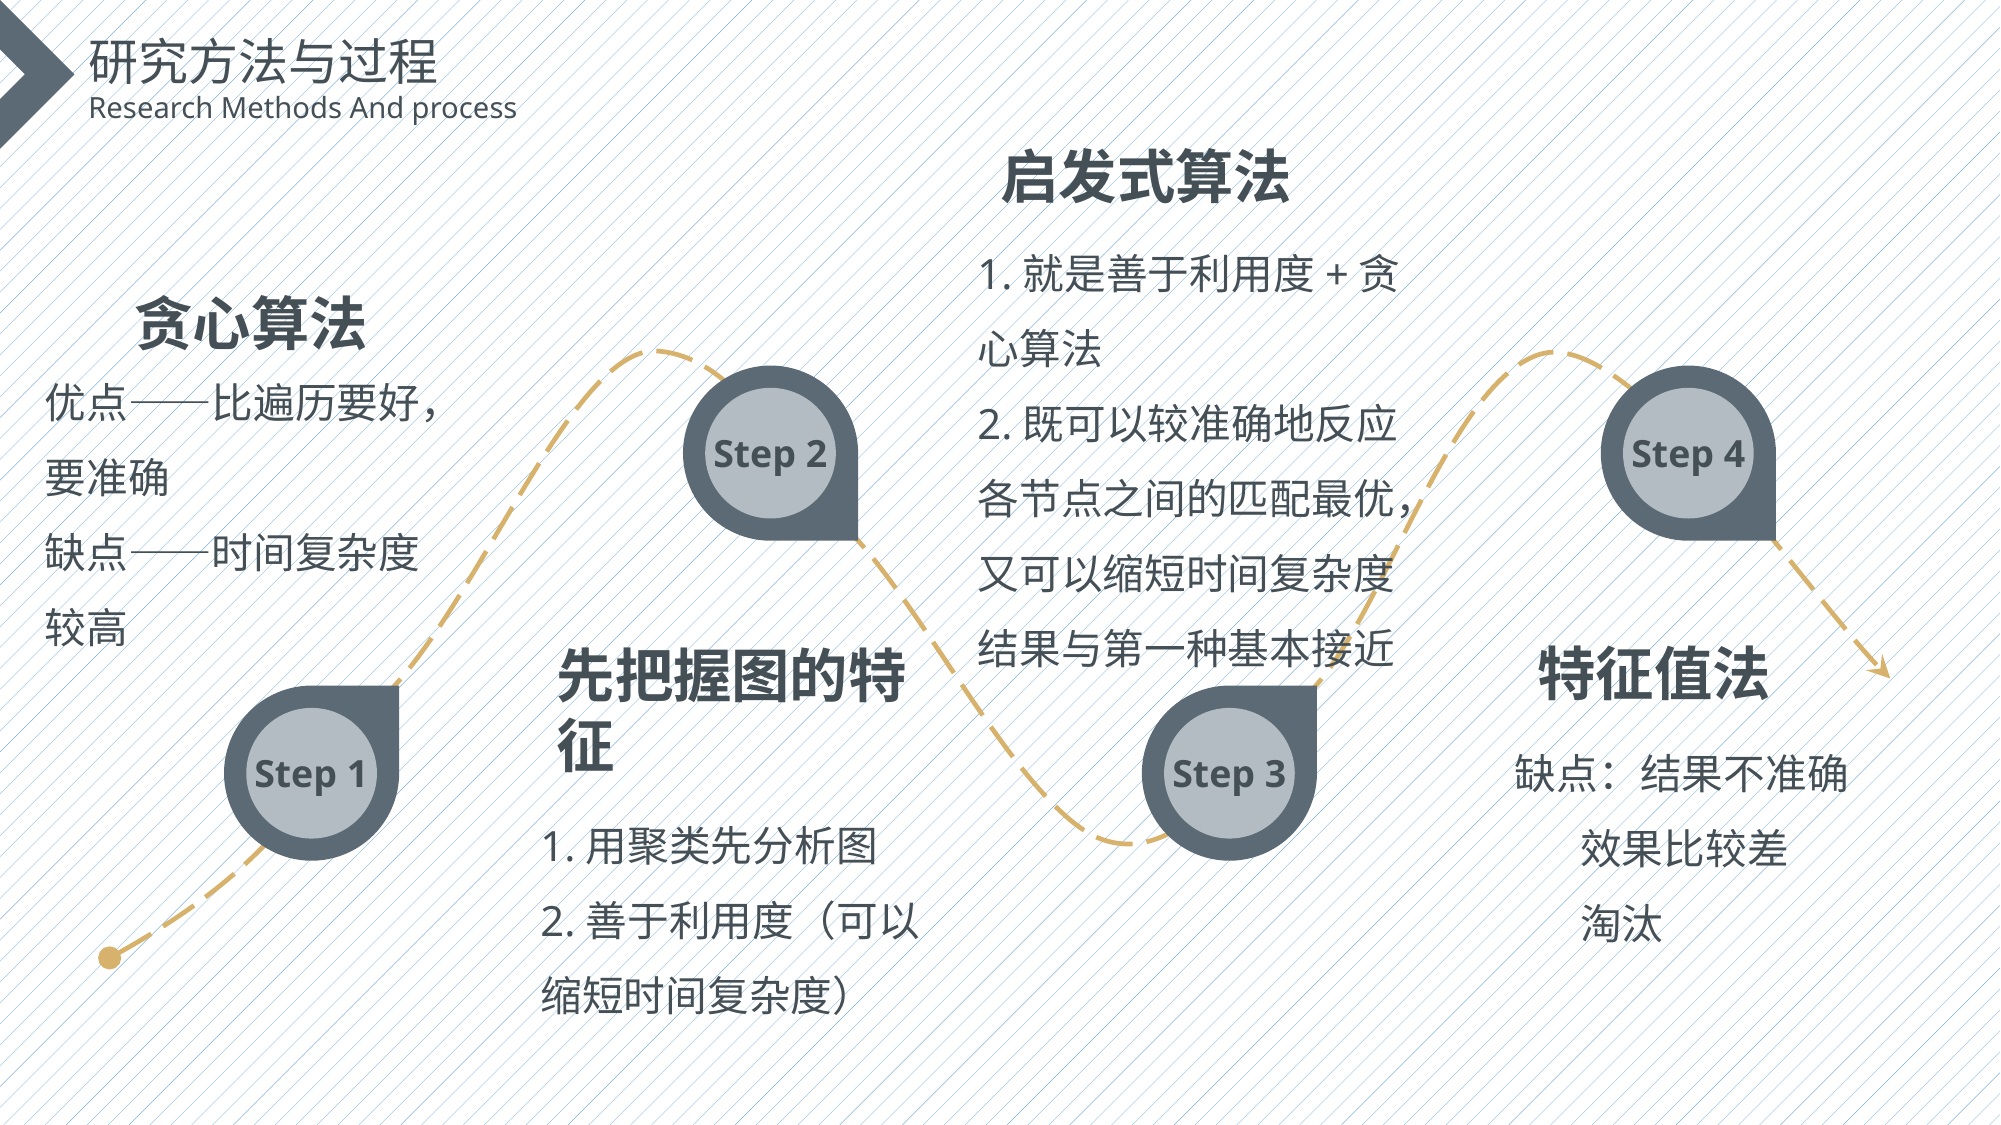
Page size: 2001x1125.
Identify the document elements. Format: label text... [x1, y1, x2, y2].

text_box [99, 861, 525, 969]
text_box 1.就是善于利用度+贪心算法 2.既可以较准确地反应各节点之间的匹配最优，又可以缩短时间复杂度 结果与第一种基本接近 [962, 215, 1434, 365]
text_box [1776, 541, 1891, 687]
text_box 贪心算法 [119, 280, 437, 343]
text_box [616, 349, 705, 365]
text_box 1.用聚类先分析图 2.善于利用度（可以缩短时间复杂度） [525, 861, 973, 1111]
text_box 启发式算法 [985, 132, 1354, 218]
text_box [74, 667, 224, 685]
text_box [1518, 351, 1599, 365]
text_box 优点——比遍历要好，要准确 缺点——时间复杂度 较高 [29, 344, 477, 667]
text_box [0, 0, 73, 151]
text_box 缺点：结果不准确 效果比较差 淘汰 [1499, 715, 1948, 1038]
text_box Research Methods And process [73, 82, 617, 132]
text_box 研究方法与过程 [73, 22, 484, 82]
text_box [0, 21, 53, 128]
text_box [224, 365, 1776, 861]
text_box 特征值法 [1776, 629, 1840, 715]
